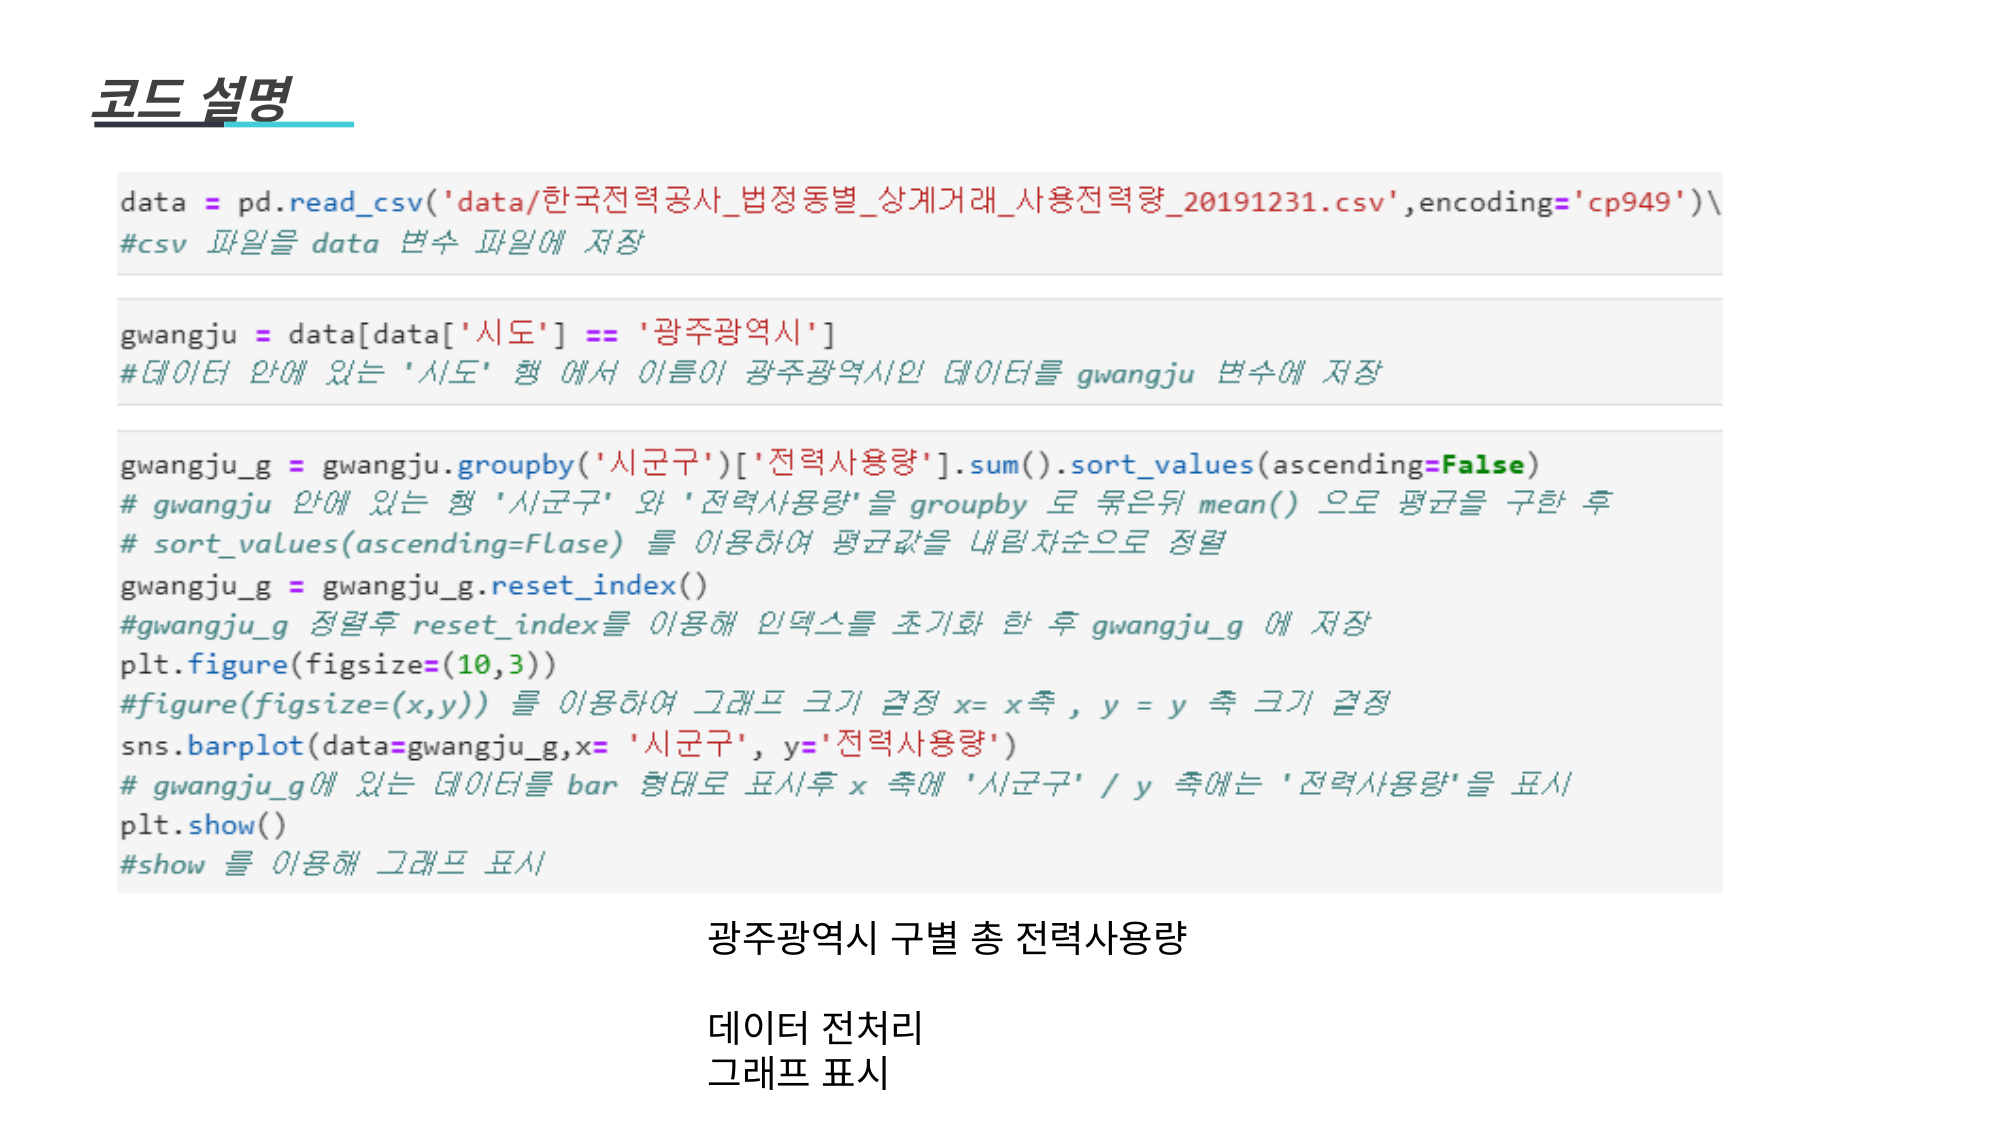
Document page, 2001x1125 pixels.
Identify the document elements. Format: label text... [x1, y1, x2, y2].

picture [117, 172, 1723, 893]
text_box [94, 121, 355, 128]
text_box 코드 설명 [75, 0, 765, 136]
text_box 광주광역시 구별 총 전력사용량 데이터 전처리 그래프 표시 [693, 907, 1203, 1103]
